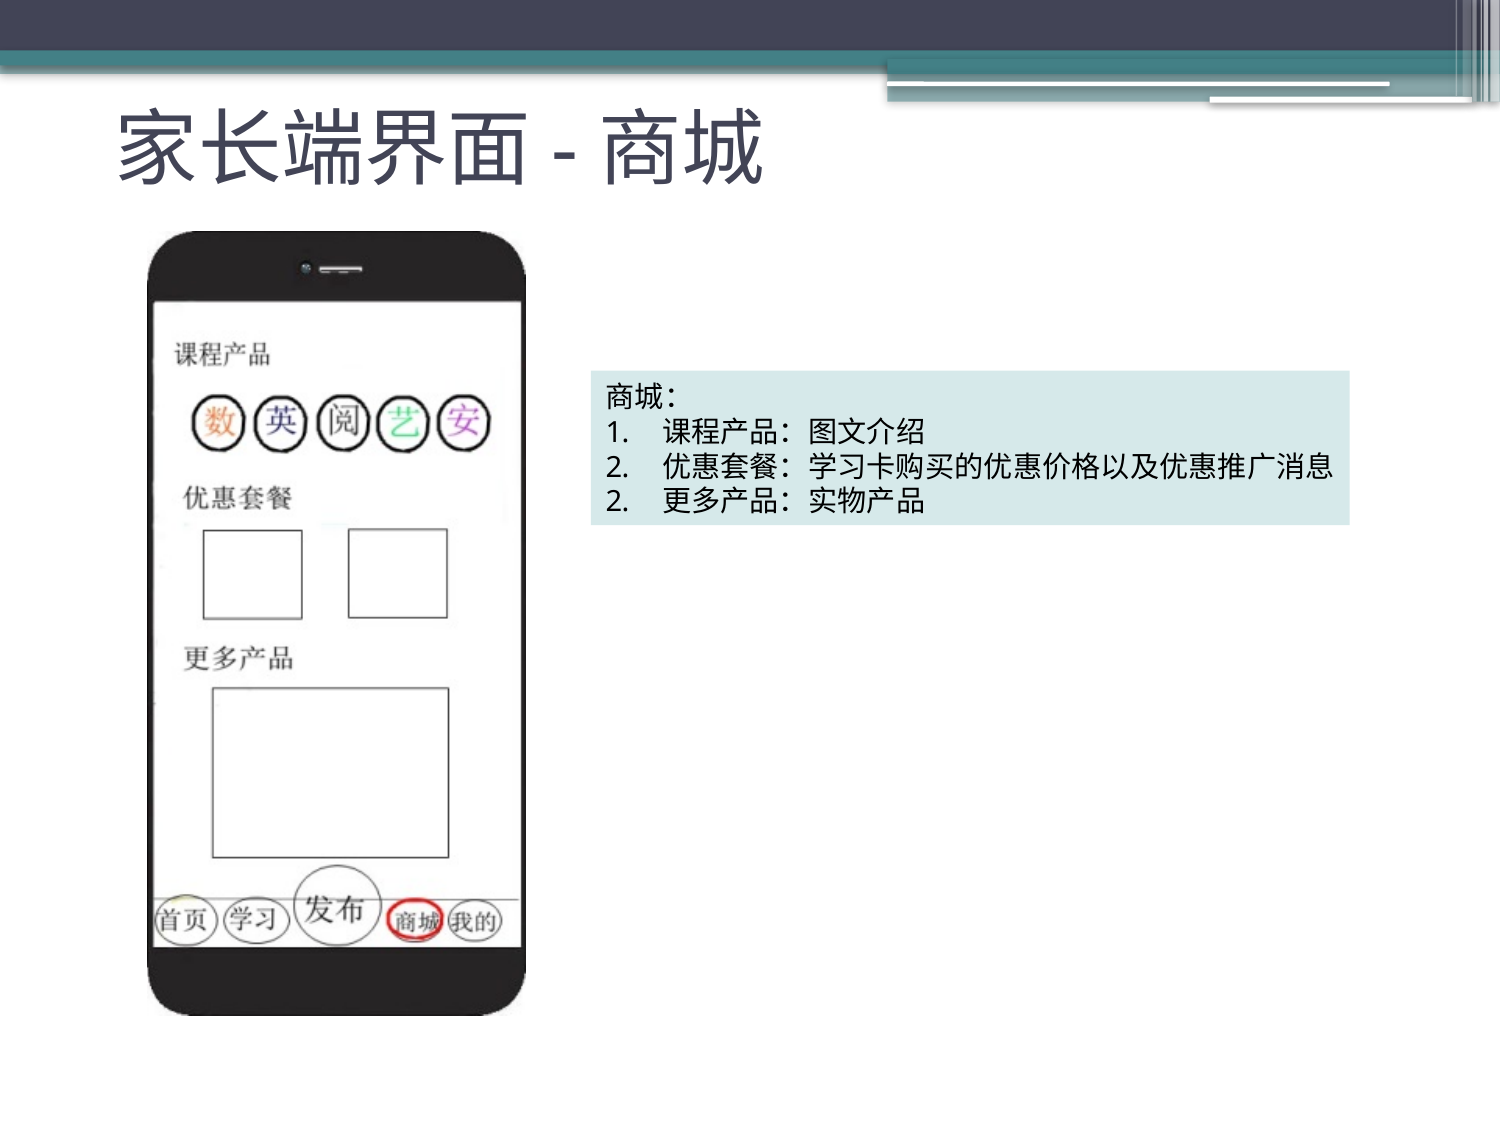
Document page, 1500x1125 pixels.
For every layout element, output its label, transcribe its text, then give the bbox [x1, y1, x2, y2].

text_box 家长端界面-商城 [100, 87, 1451, 263]
text_box 商城： 课程产品：图文介绍 优惠套餐：学习卡购买的优惠价格以及优惠推广消息 更多产品：实物产品 [590, 370, 1350, 526]
picture [147, 231, 526, 1017]
